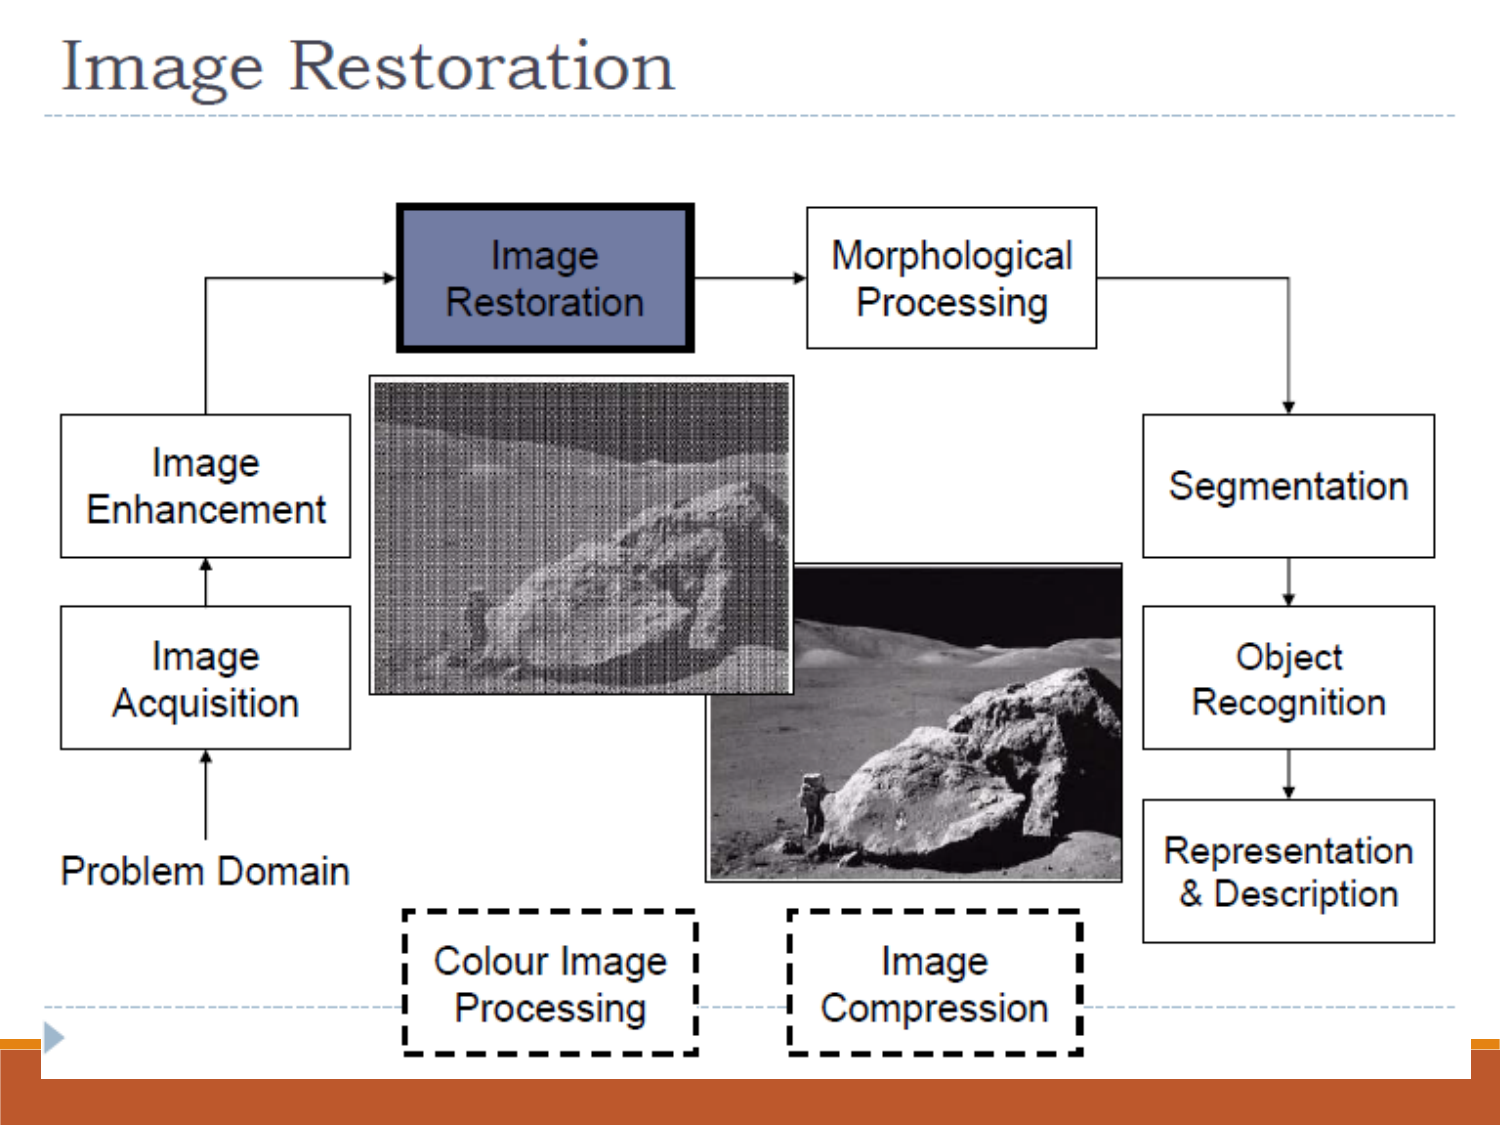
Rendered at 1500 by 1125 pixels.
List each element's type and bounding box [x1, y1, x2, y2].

picture [40, 35, 1472, 1079]
